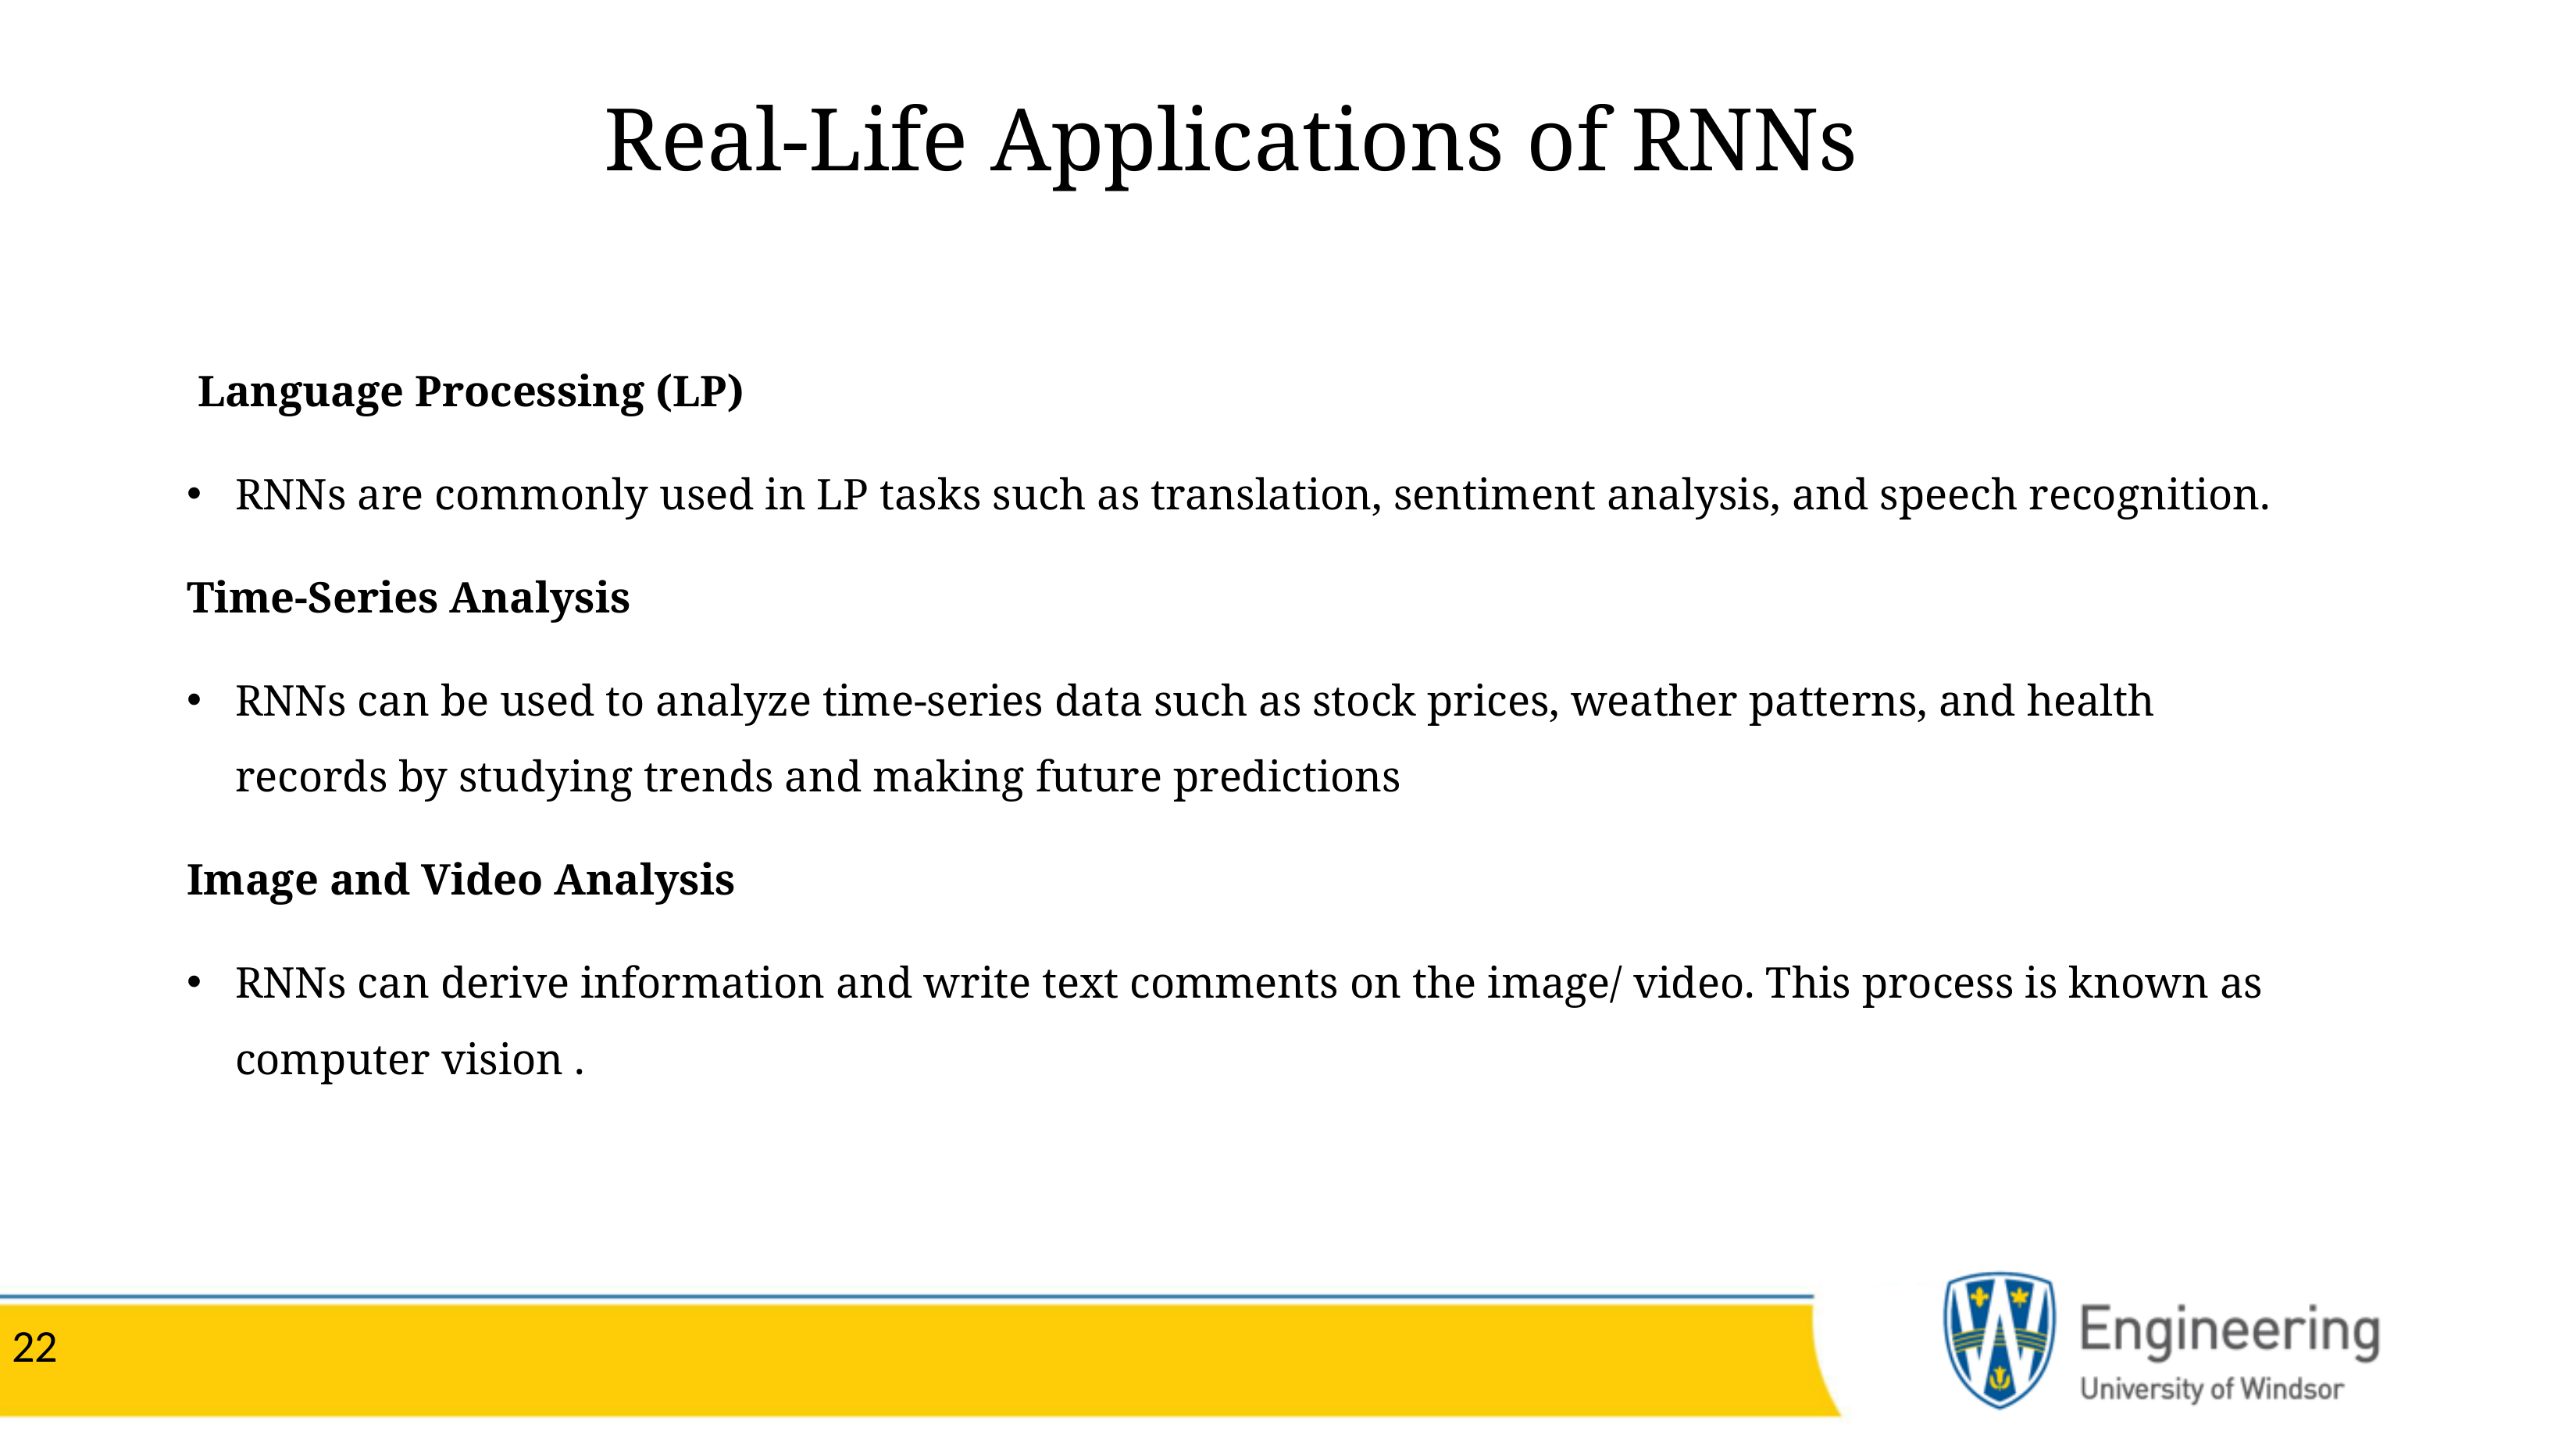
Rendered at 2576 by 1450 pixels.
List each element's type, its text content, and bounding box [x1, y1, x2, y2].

picture [0, 0, 2576, 1450]
list Language Processing (LP) RNNs are commonly used in LP tasks such as translation, sentiment analysis, and speech recognition. Time-Series Analysis RNNs can be used to analyze time-series data such as stock prices, weather patterns, and health records by studying trends and making future predictions Image and Video Analysis RNNs can derive information and write text comments on the image/ video. This process is known as computer vision . [175, 216, 2289, 1200]
title Real-Life Applications of RNNs [175, 70, 2289, 216]
text_box 22 [0, 1310, 70, 1377]
